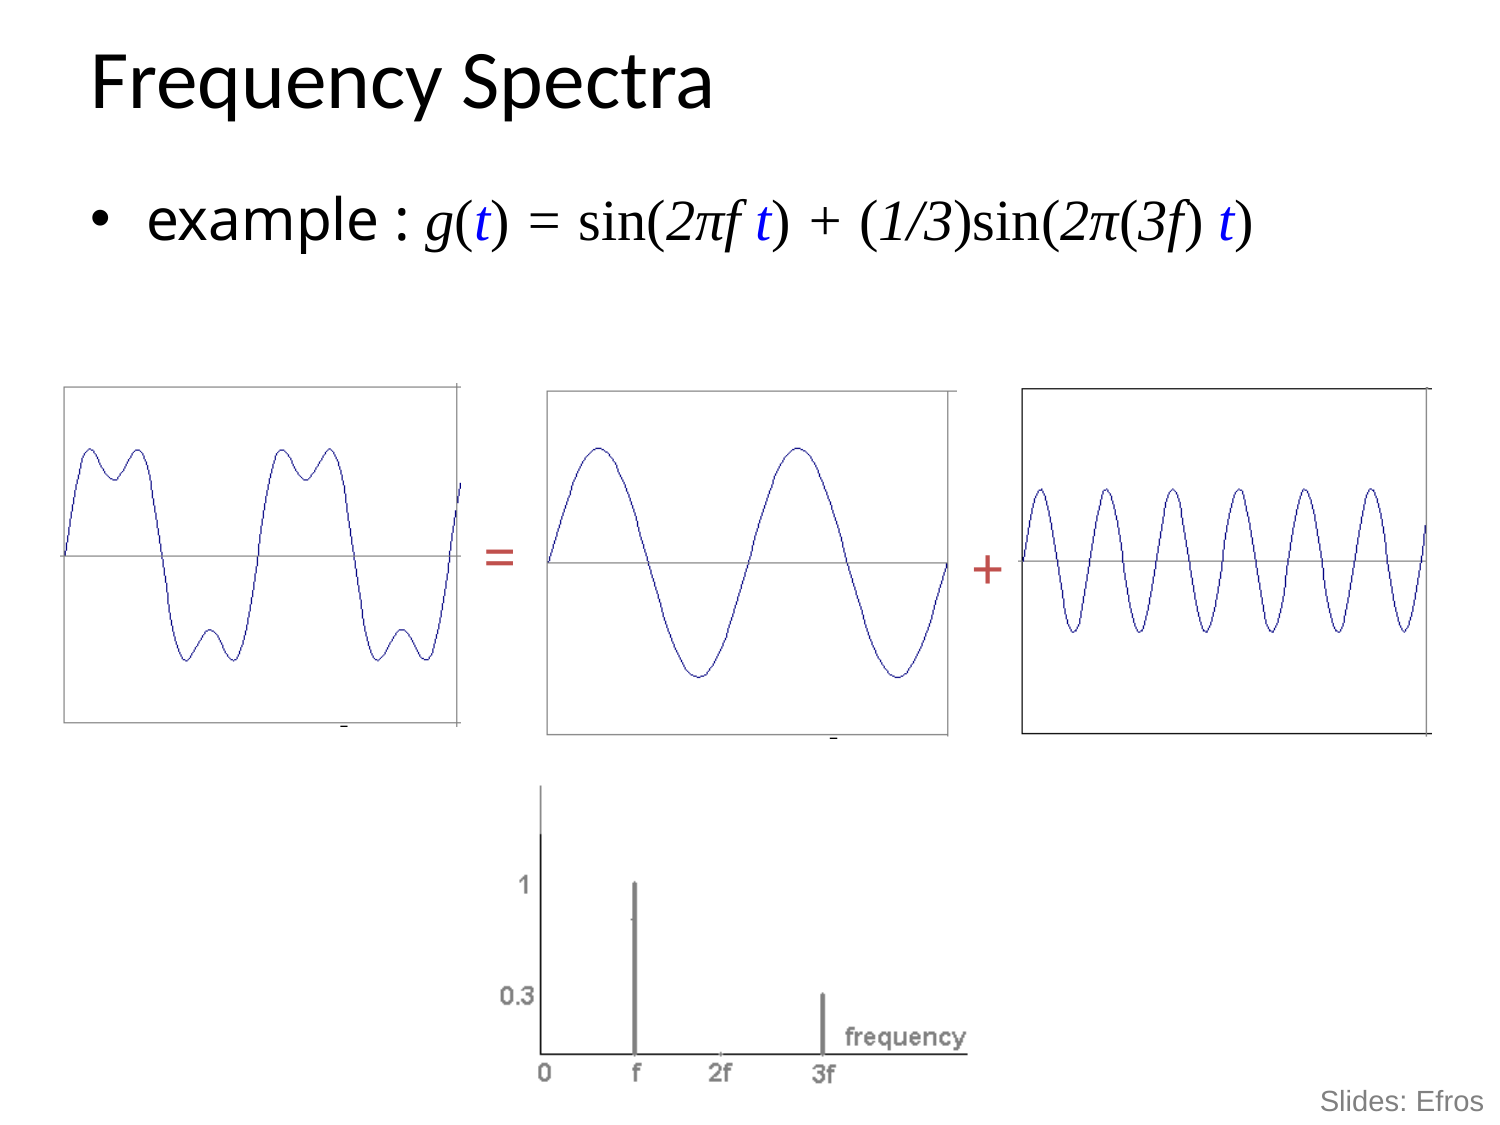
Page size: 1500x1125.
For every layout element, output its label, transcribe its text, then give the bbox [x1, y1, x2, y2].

picture [60, 382, 461, 728]
title Frequency Spectra [74, 0, 1426, 151]
text_box + [960, 525, 1013, 610]
text_box = [468, 512, 538, 598]
picture [543, 387, 957, 740]
picture [490, 777, 982, 1107]
text_box Slides: Efros [1305, 1074, 1500, 1125]
list example : g(t) = sin(2πf t) + (1/3)sin(2π(3f) t) [74, 174, 1426, 1026]
picture [1018, 386, 1432, 738]
